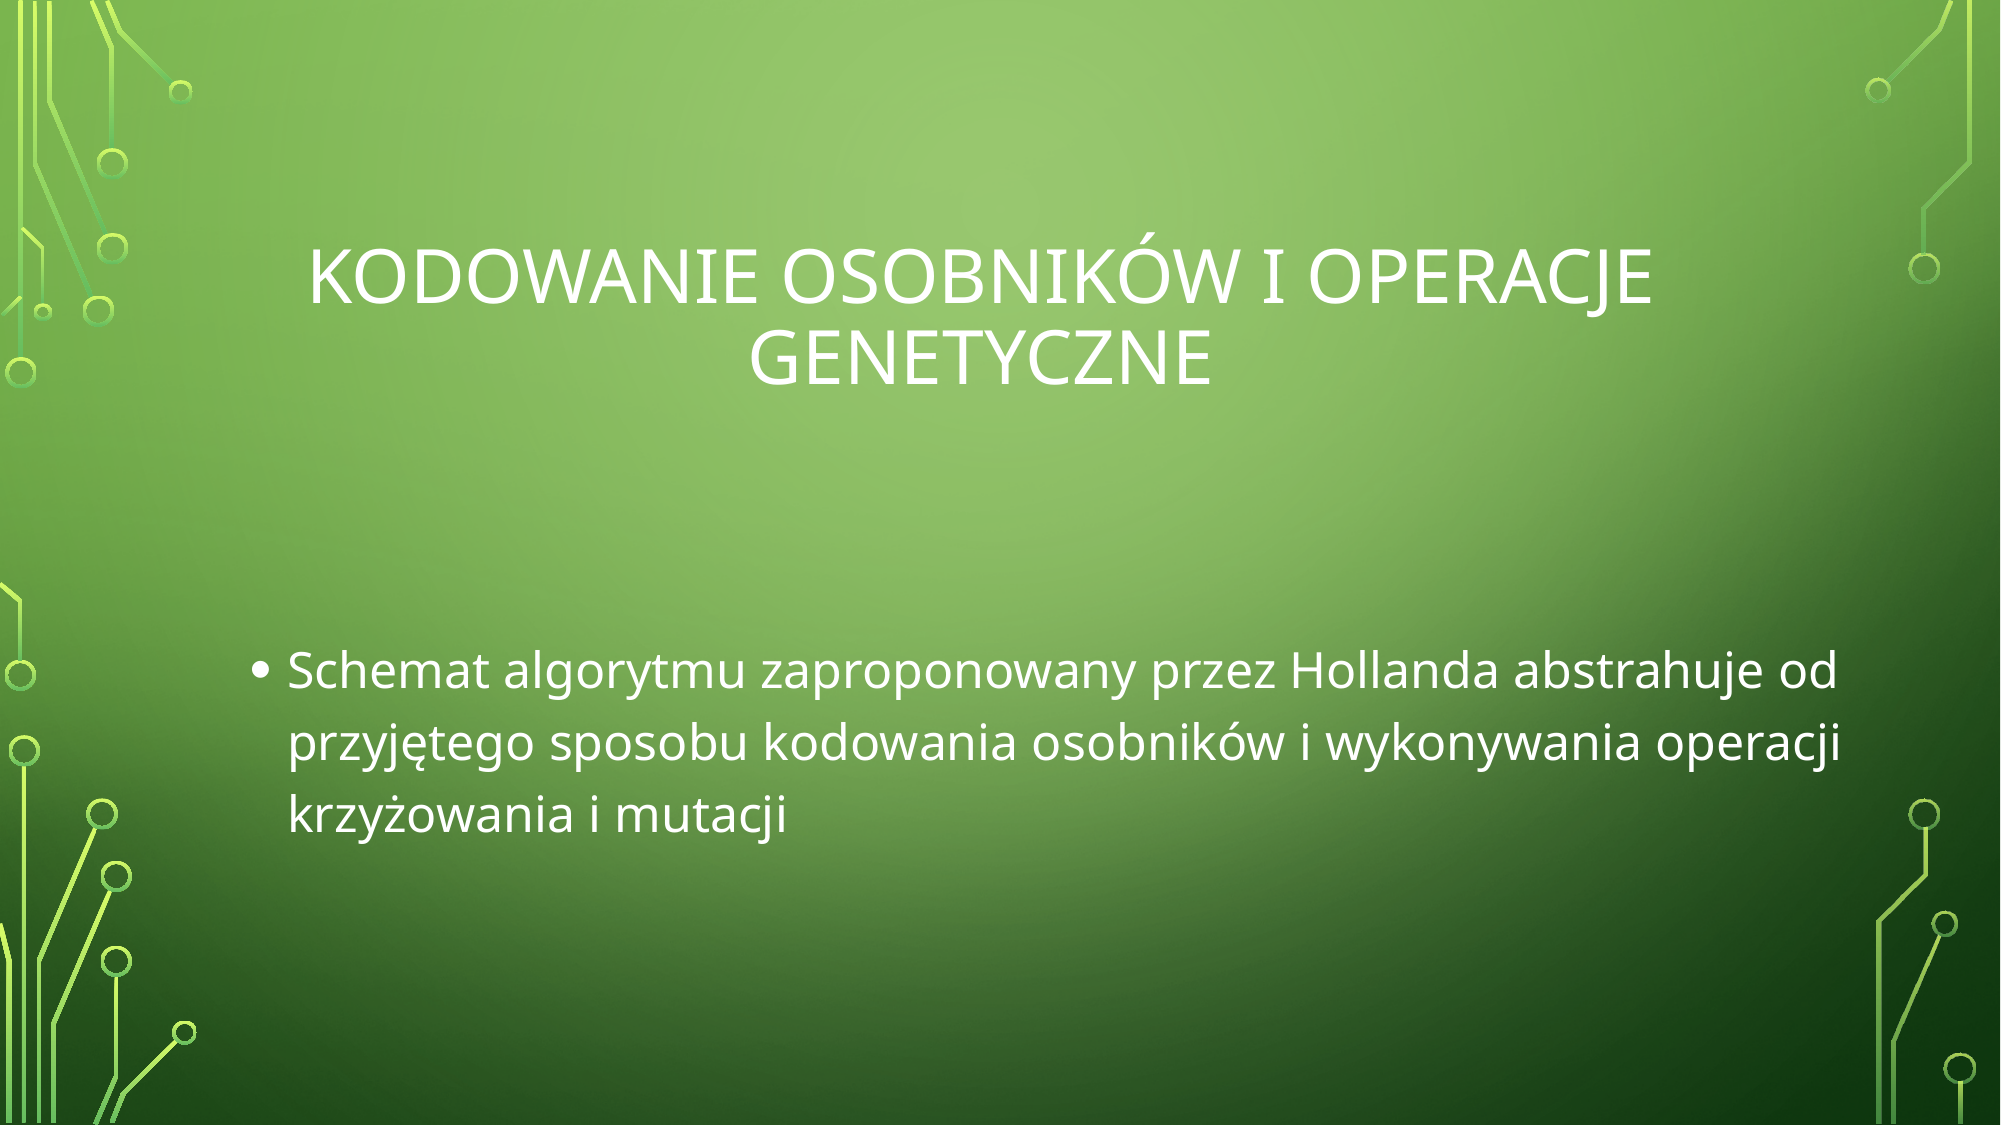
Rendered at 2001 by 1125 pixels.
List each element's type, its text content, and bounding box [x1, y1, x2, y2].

list Schemat algorytmu zaproponowany przez Hollanda abstrahuje od przyjętego sposobu kodowania osobników i wykonywania operacji krzyżowania i mutacji [234, 619, 1860, 1027]
title Kodowanie osobników i operacje genetyczne [168, 198, 1794, 442]
